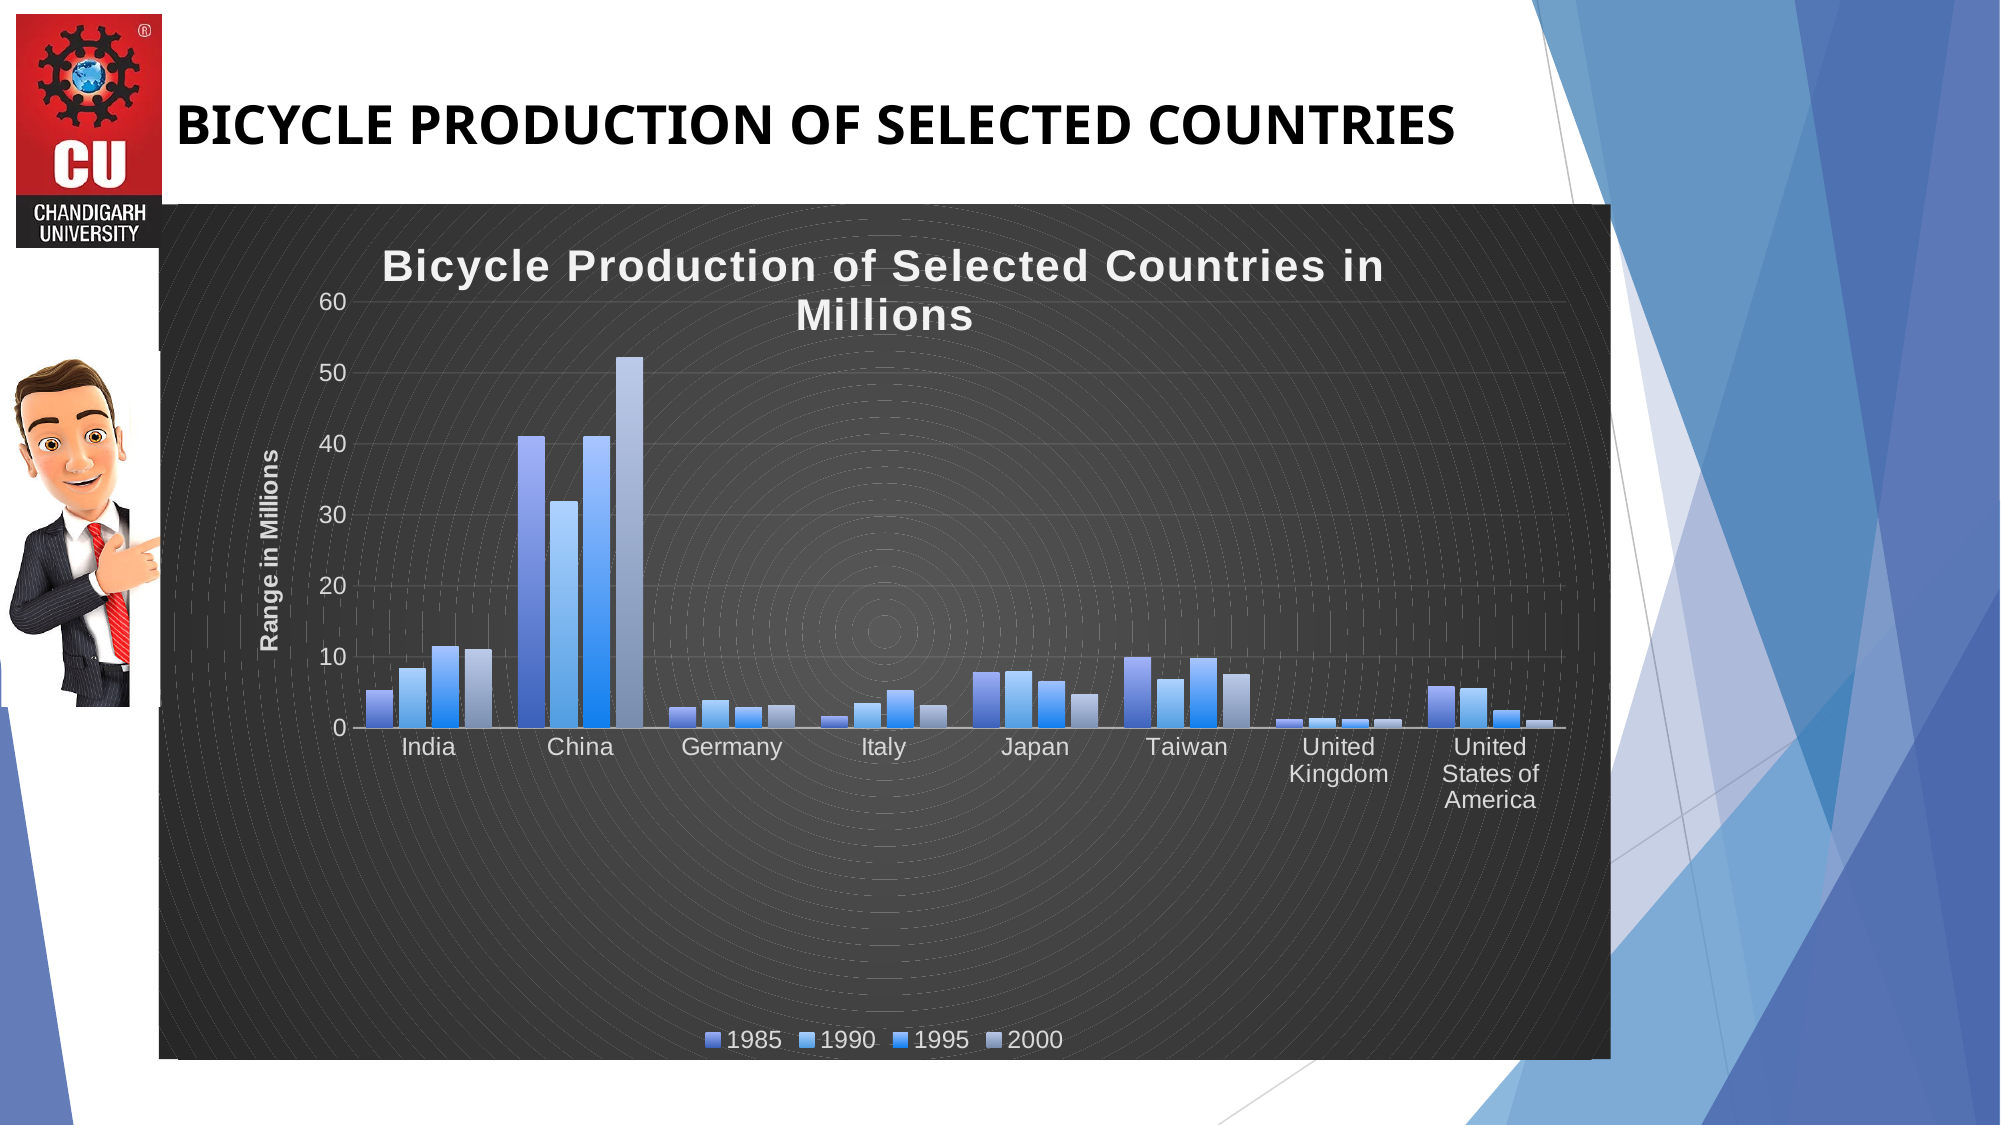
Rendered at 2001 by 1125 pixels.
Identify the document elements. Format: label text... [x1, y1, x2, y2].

chart [158, 204, 1611, 1060]
title BICYCLE PRODUCTION OF SELECTED COUNTRIES [166, 82, 1637, 205]
picture [15, 14, 162, 249]
picture [1, 351, 161, 707]
